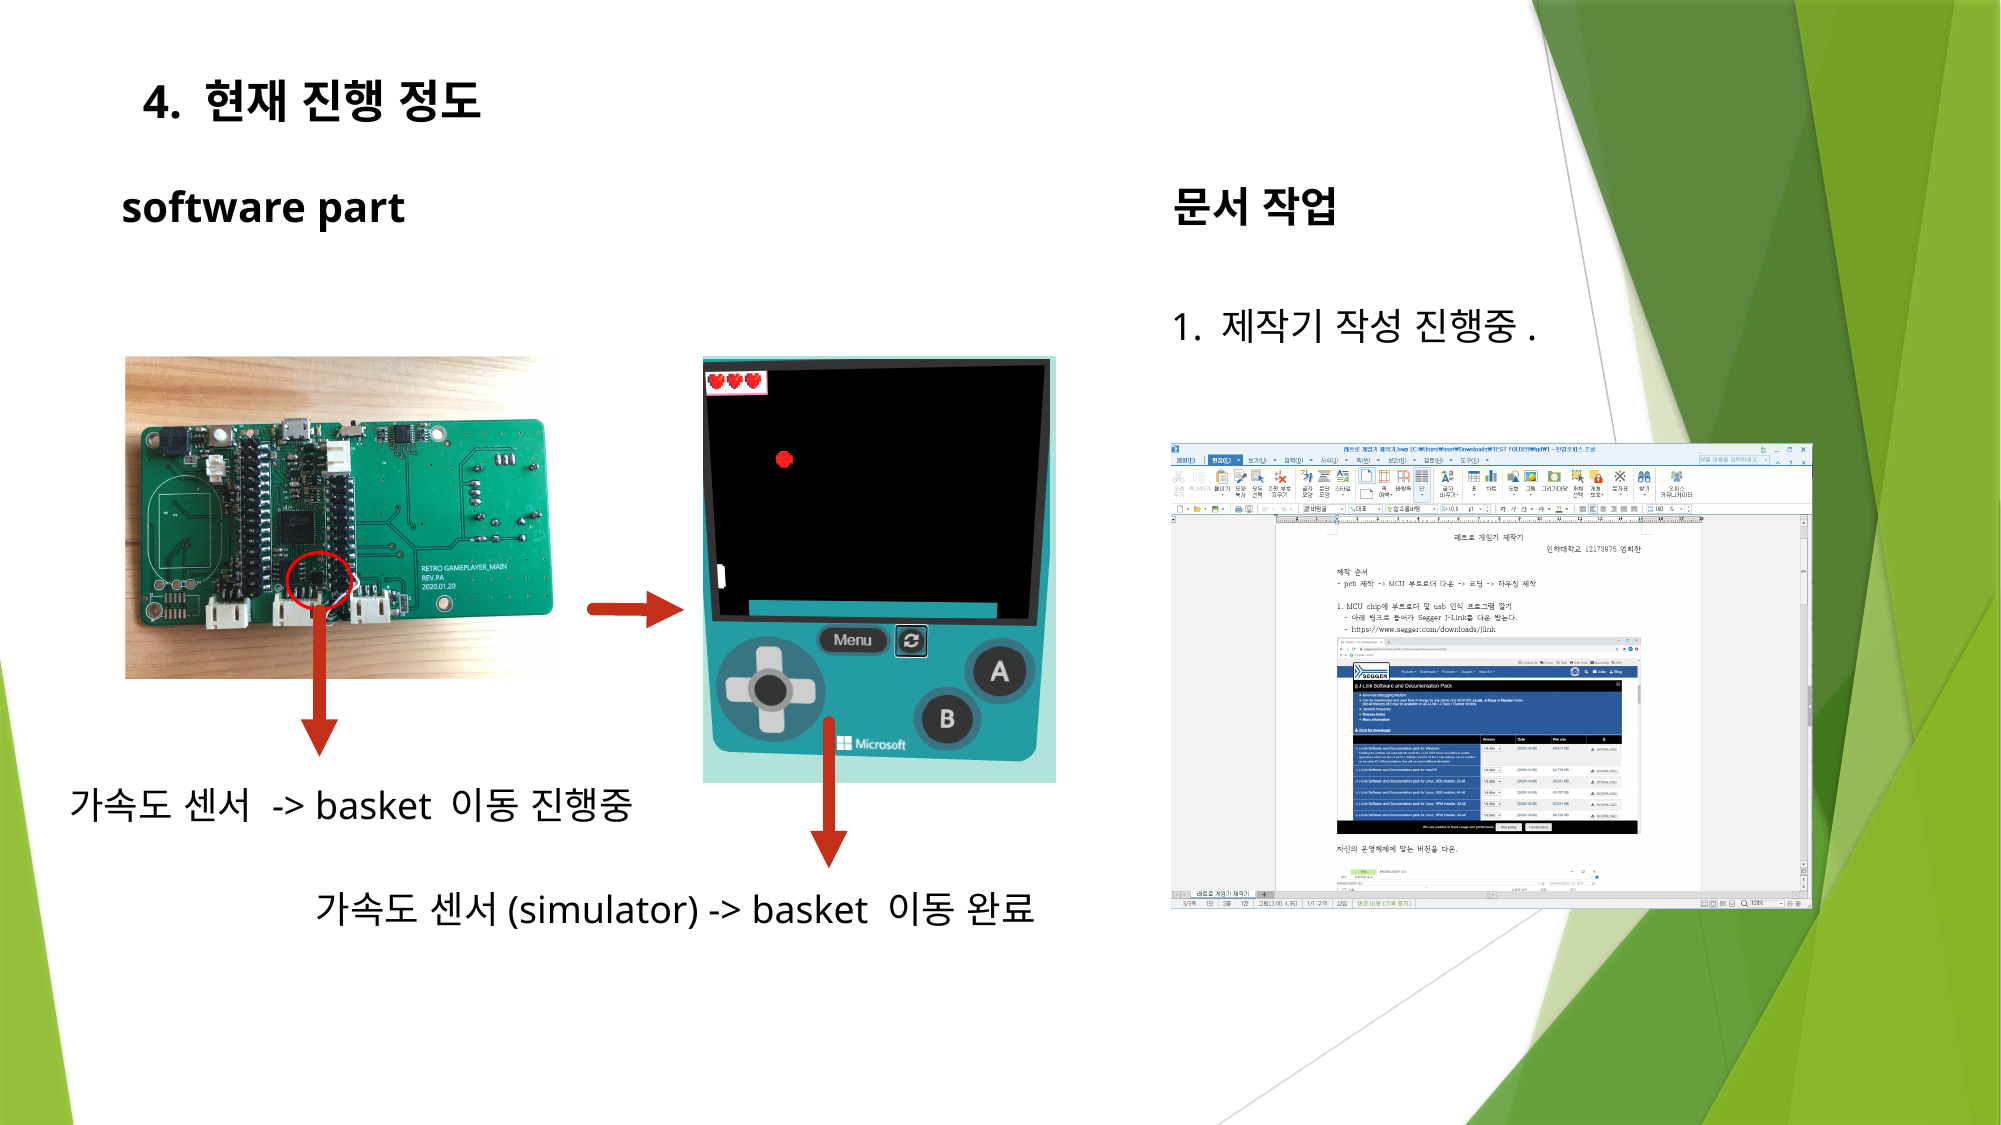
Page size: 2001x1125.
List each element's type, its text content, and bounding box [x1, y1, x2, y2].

picture [702, 356, 1057, 784]
text_box 1. 제작기 작성 진행중. [1156, 295, 1553, 356]
picture [126, 302, 554, 733]
text_box 가속도 센서 -> basket 이동 진행중 [54, 775, 649, 835]
text_box 가속도 센서(simulator) -> basket 이동 완료 [301, 878, 1051, 939]
text_box 문서 작업 [1158, 173, 1355, 239]
picture [1170, 443, 1813, 910]
text_box 4. 현재 진행 정도 [128, 65, 498, 135]
text_box software part [106, 173, 421, 239]
